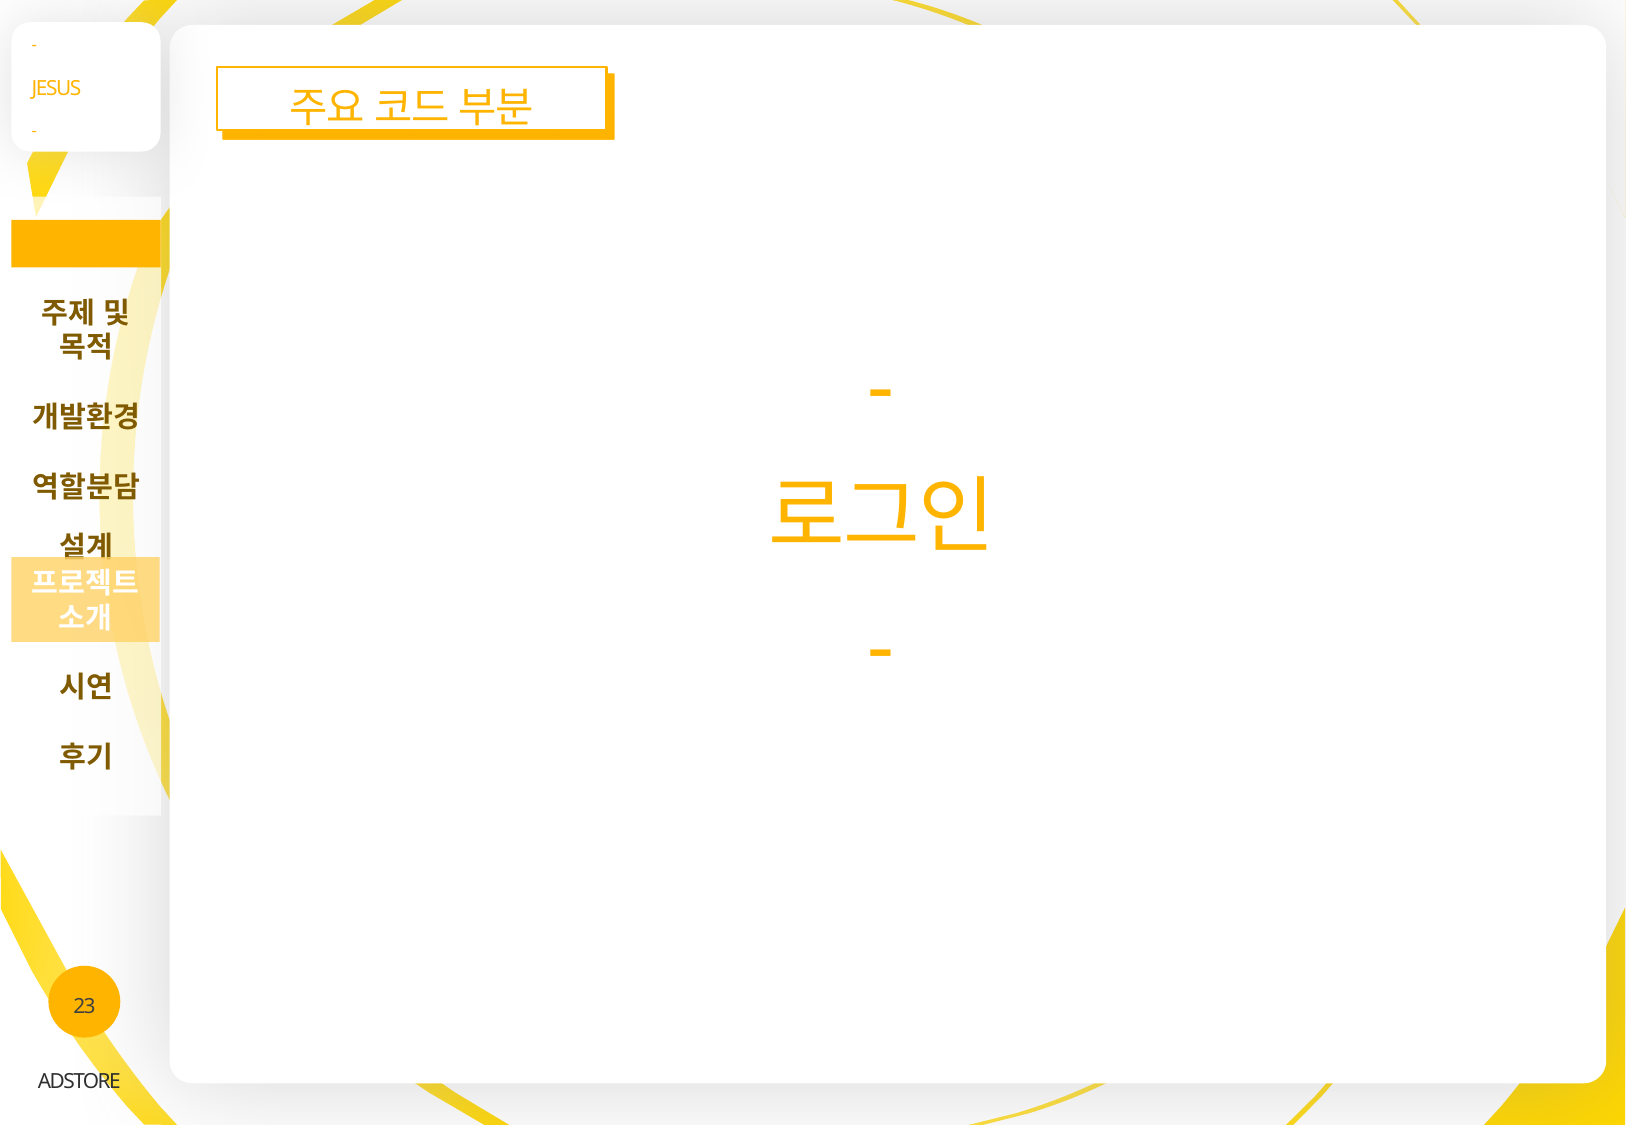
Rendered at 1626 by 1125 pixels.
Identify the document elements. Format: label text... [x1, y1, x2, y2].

text_box 프로젝트 소개 [11, 557, 160, 642]
list ADSTORE [22, 1053, 146, 1106]
list INDEX [11, 219, 161, 268]
text_box - 로그인 - [523, 277, 1240, 717]
list 주요 코드 부분 [216, 66, 608, 131]
slide_number 23 [53, 983, 116, 1023]
text_box - JESUS - [11, 18, 161, 156]
text_box 주제 및 목적 개발환경 역할분담 설계 시연 후기 [11, 196, 162, 816]
